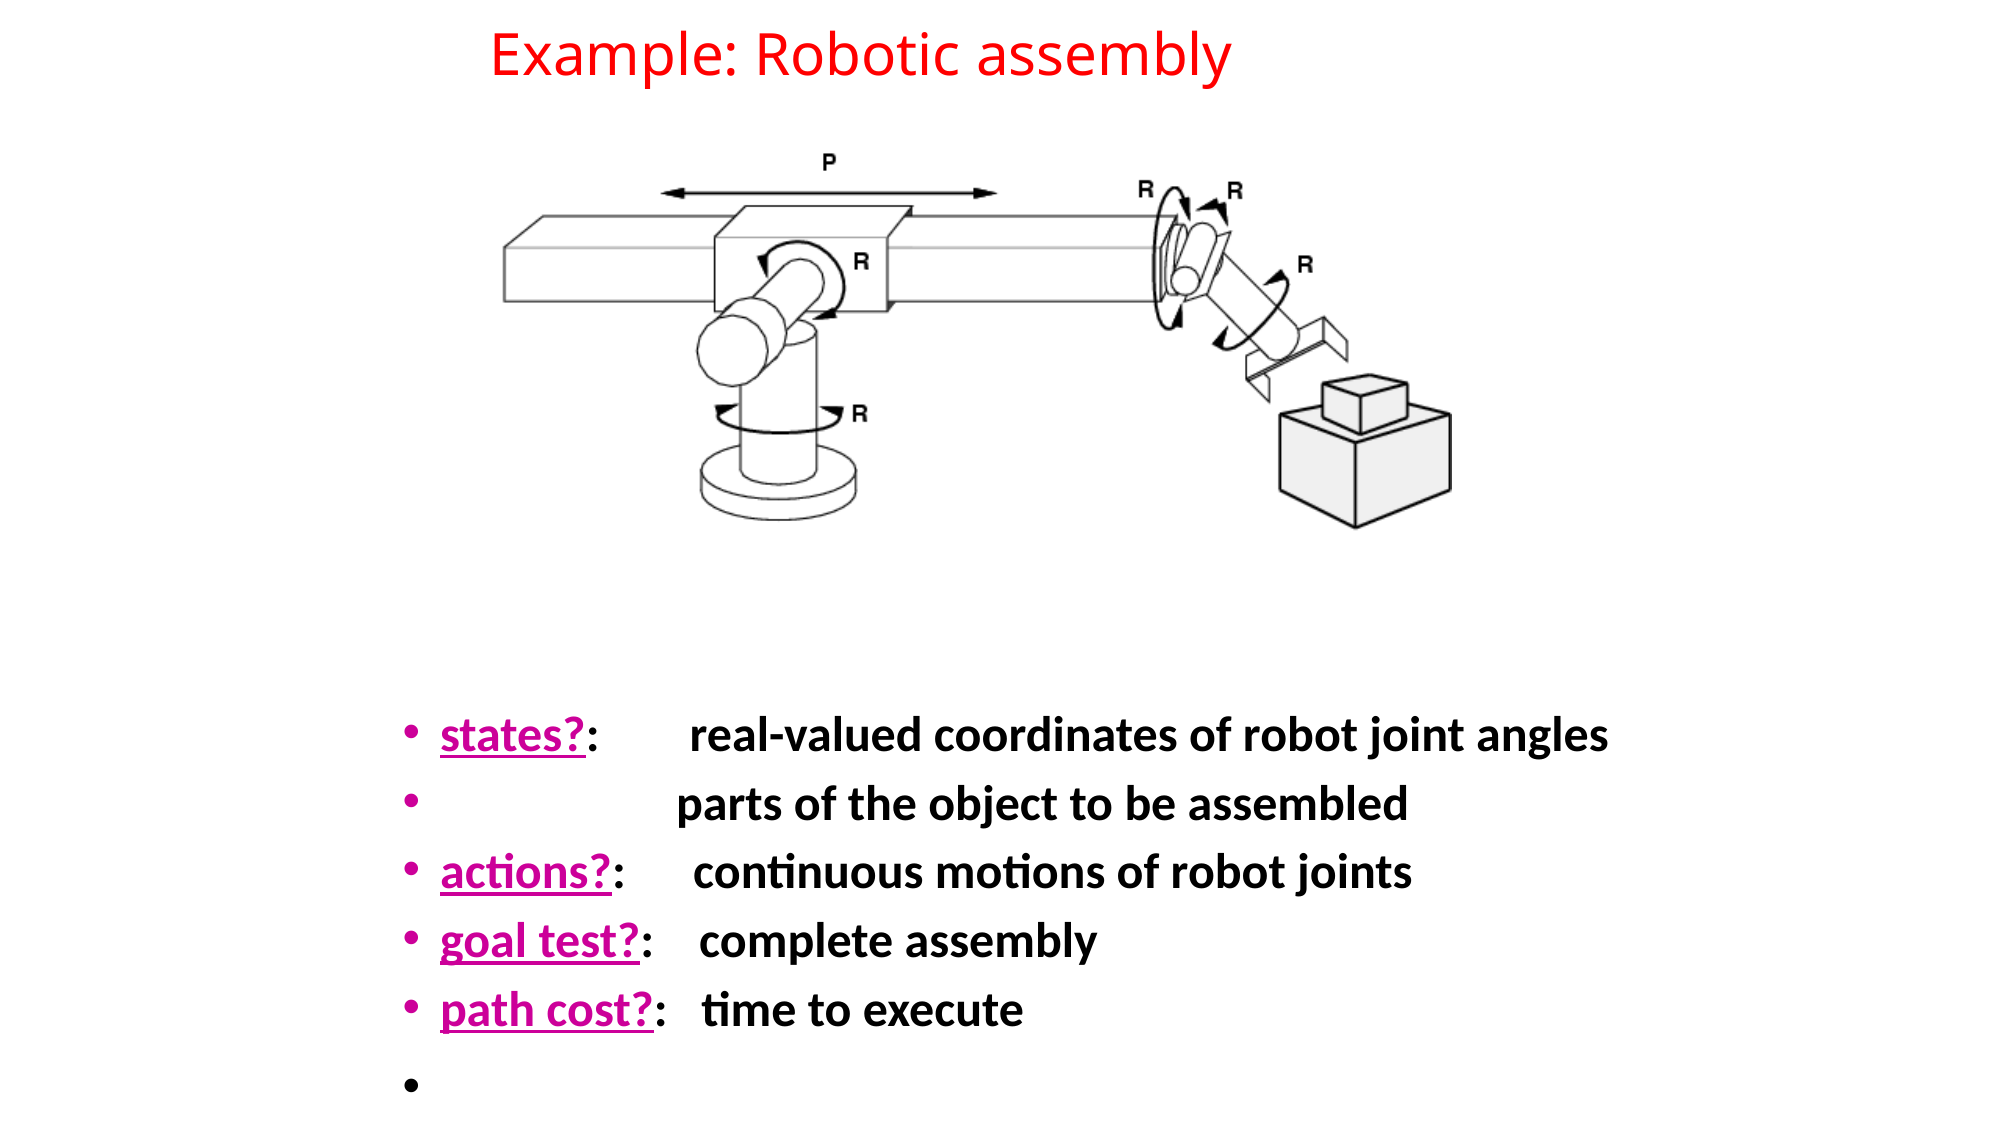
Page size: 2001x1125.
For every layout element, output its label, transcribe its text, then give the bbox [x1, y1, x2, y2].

picture [499, 149, 1452, 532]
list states?: real-valued coordinates of robot joint angles parts of the object to be assembled actions?: continuous motions of robot joints goal test?: complete assembly path cost?: time to execute [387, 412, 1663, 1088]
title Example: Robotic assembly [474, 0, 1750, 150]
